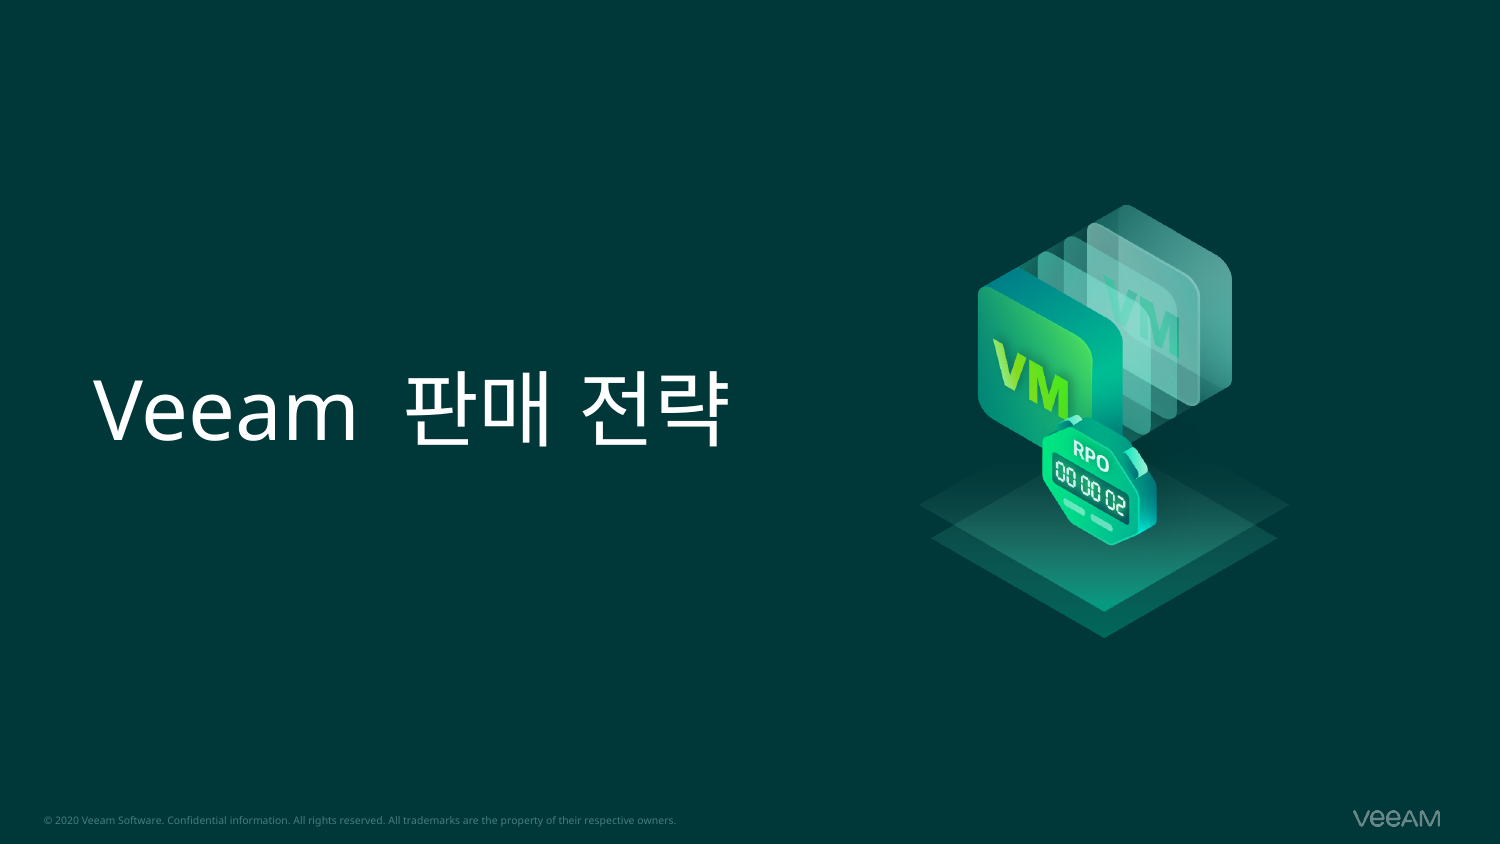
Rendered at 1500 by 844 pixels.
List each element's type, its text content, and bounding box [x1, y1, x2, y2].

picture [915, 124, 1294, 645]
text_box Veeam 판매 전략 [78, 349, 910, 465]
picture [1353, 810, 1440, 827]
